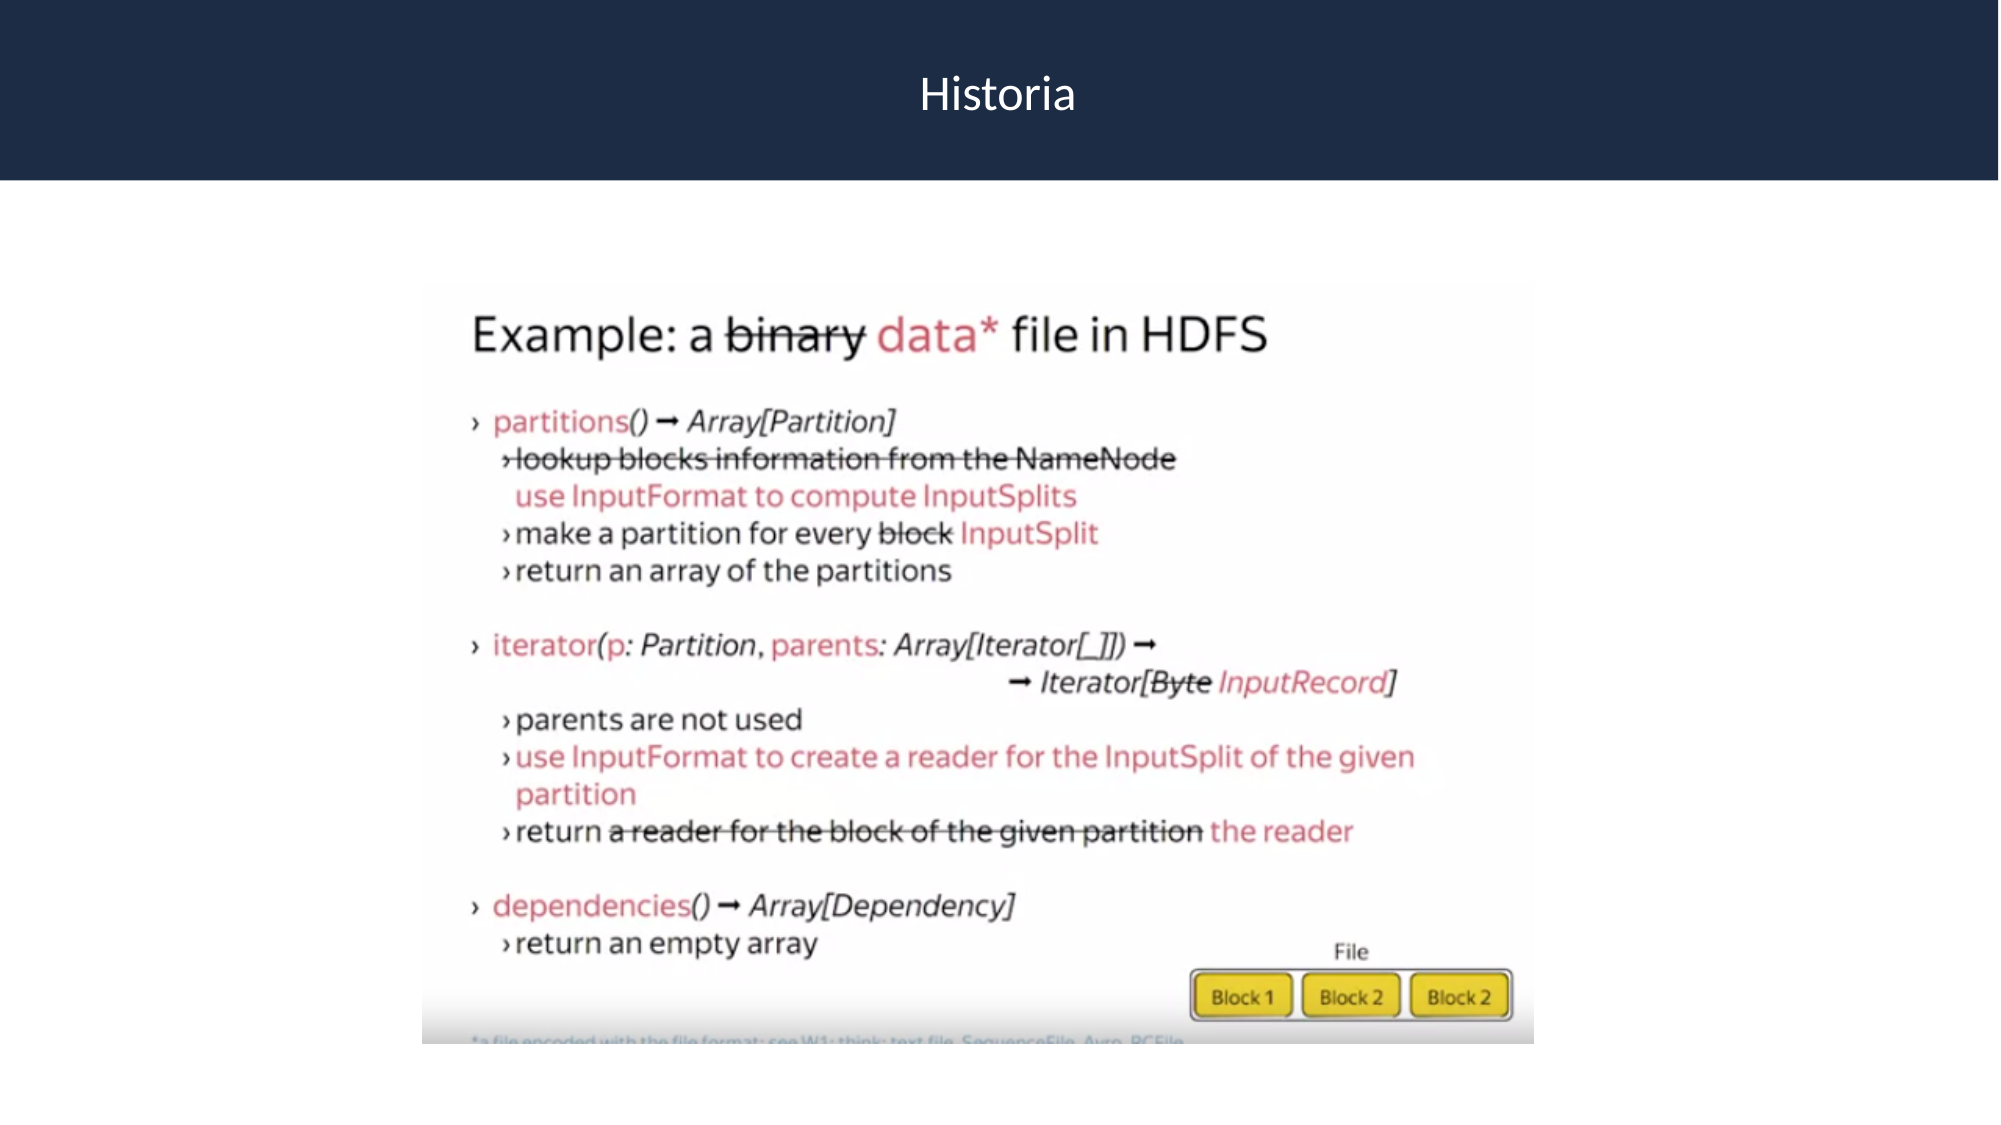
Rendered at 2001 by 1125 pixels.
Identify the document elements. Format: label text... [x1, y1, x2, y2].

text_box Historia [0, 0, 1999, 181]
picture [422, 282, 1534, 1044]
